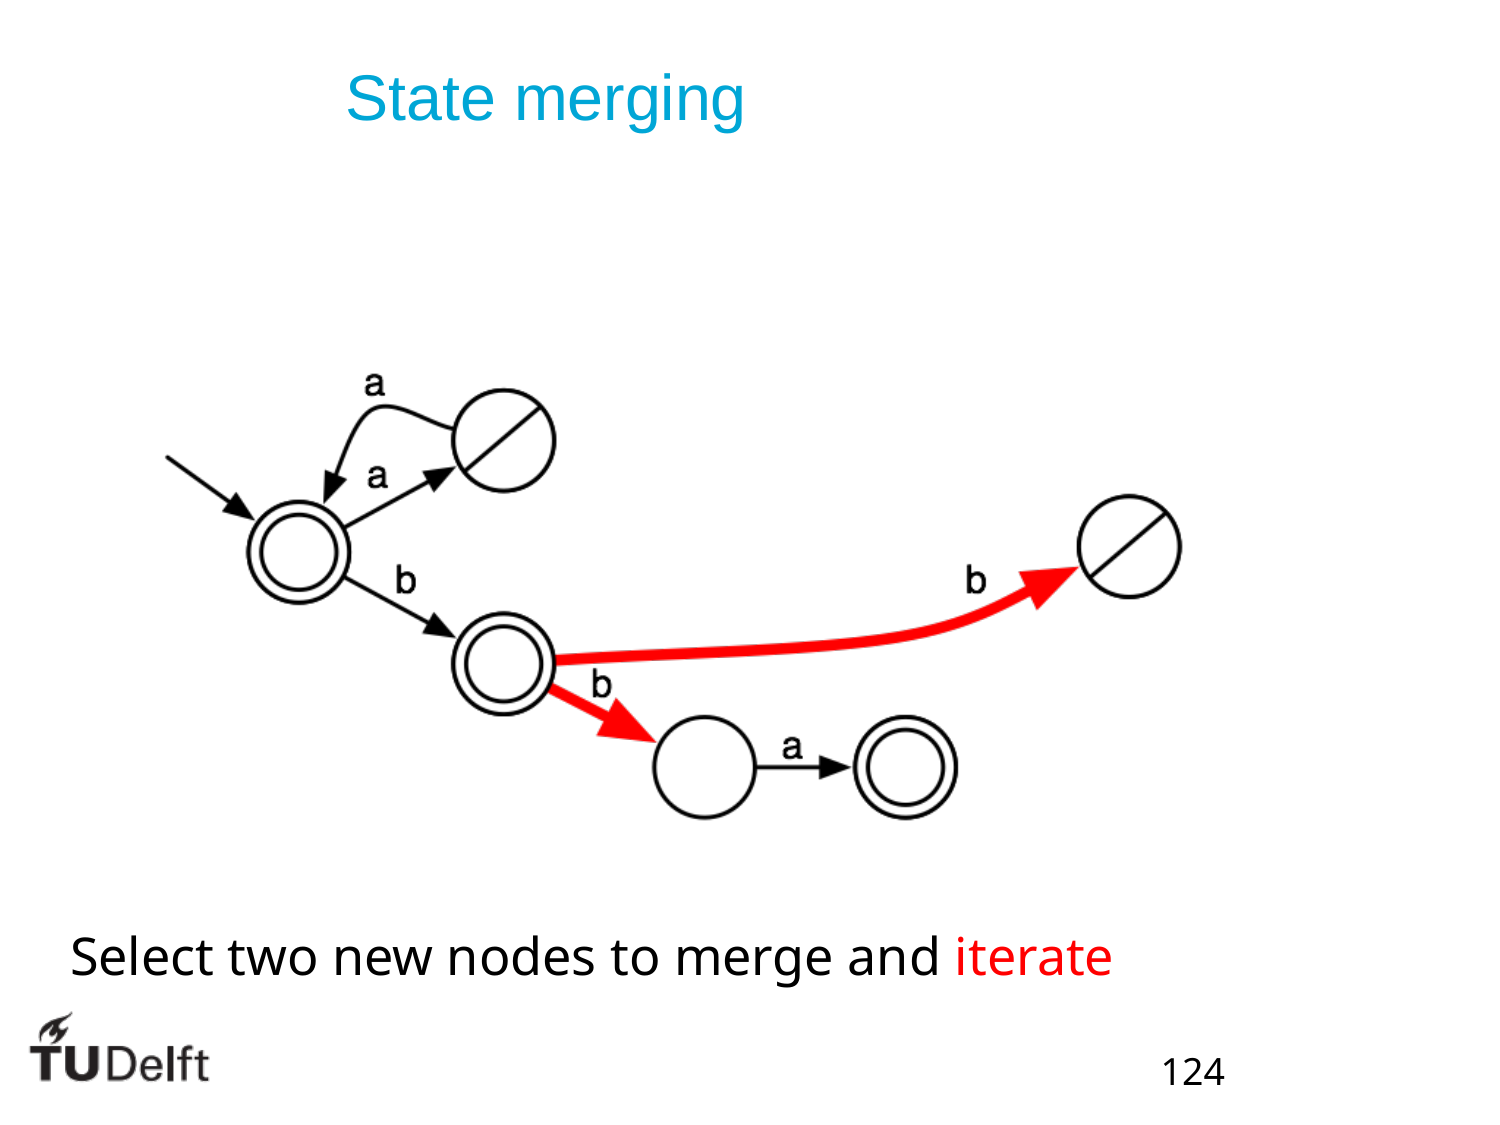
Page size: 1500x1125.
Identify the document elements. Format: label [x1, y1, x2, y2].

slide_number [1149, 1042, 1500, 1103]
text_box [70, 915, 1429, 995]
title [345, 55, 1500, 231]
picture [157, 352, 1184, 823]
